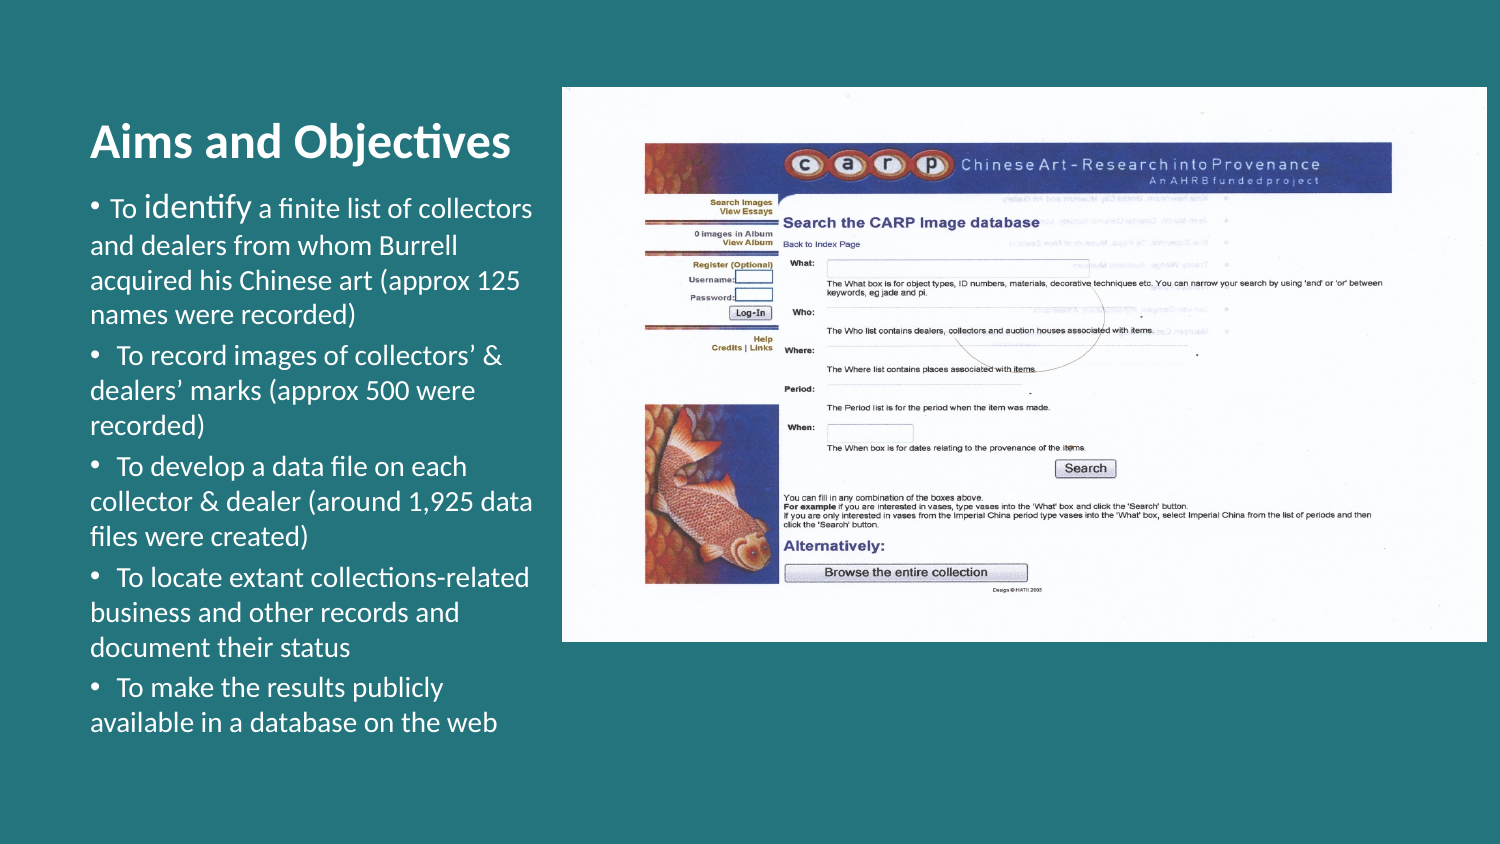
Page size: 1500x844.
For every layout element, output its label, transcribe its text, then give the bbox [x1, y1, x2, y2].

title Aims and Objectives [75, 33, 569, 176]
list To identify a finite list of collectors and dealers from whom Burrell acquired his Chinese art (approx 125 names were recorded) To record images of collectors’ & dealers’ marks (approx 500 were recorded) To develop a data file on each collector & dealer (around 1,925 data files were created) To locate extant collections-related business and other records and document their status To make the results publicly available in a database on the web [75, 176, 569, 754]
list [562, 87, 1487, 642]
